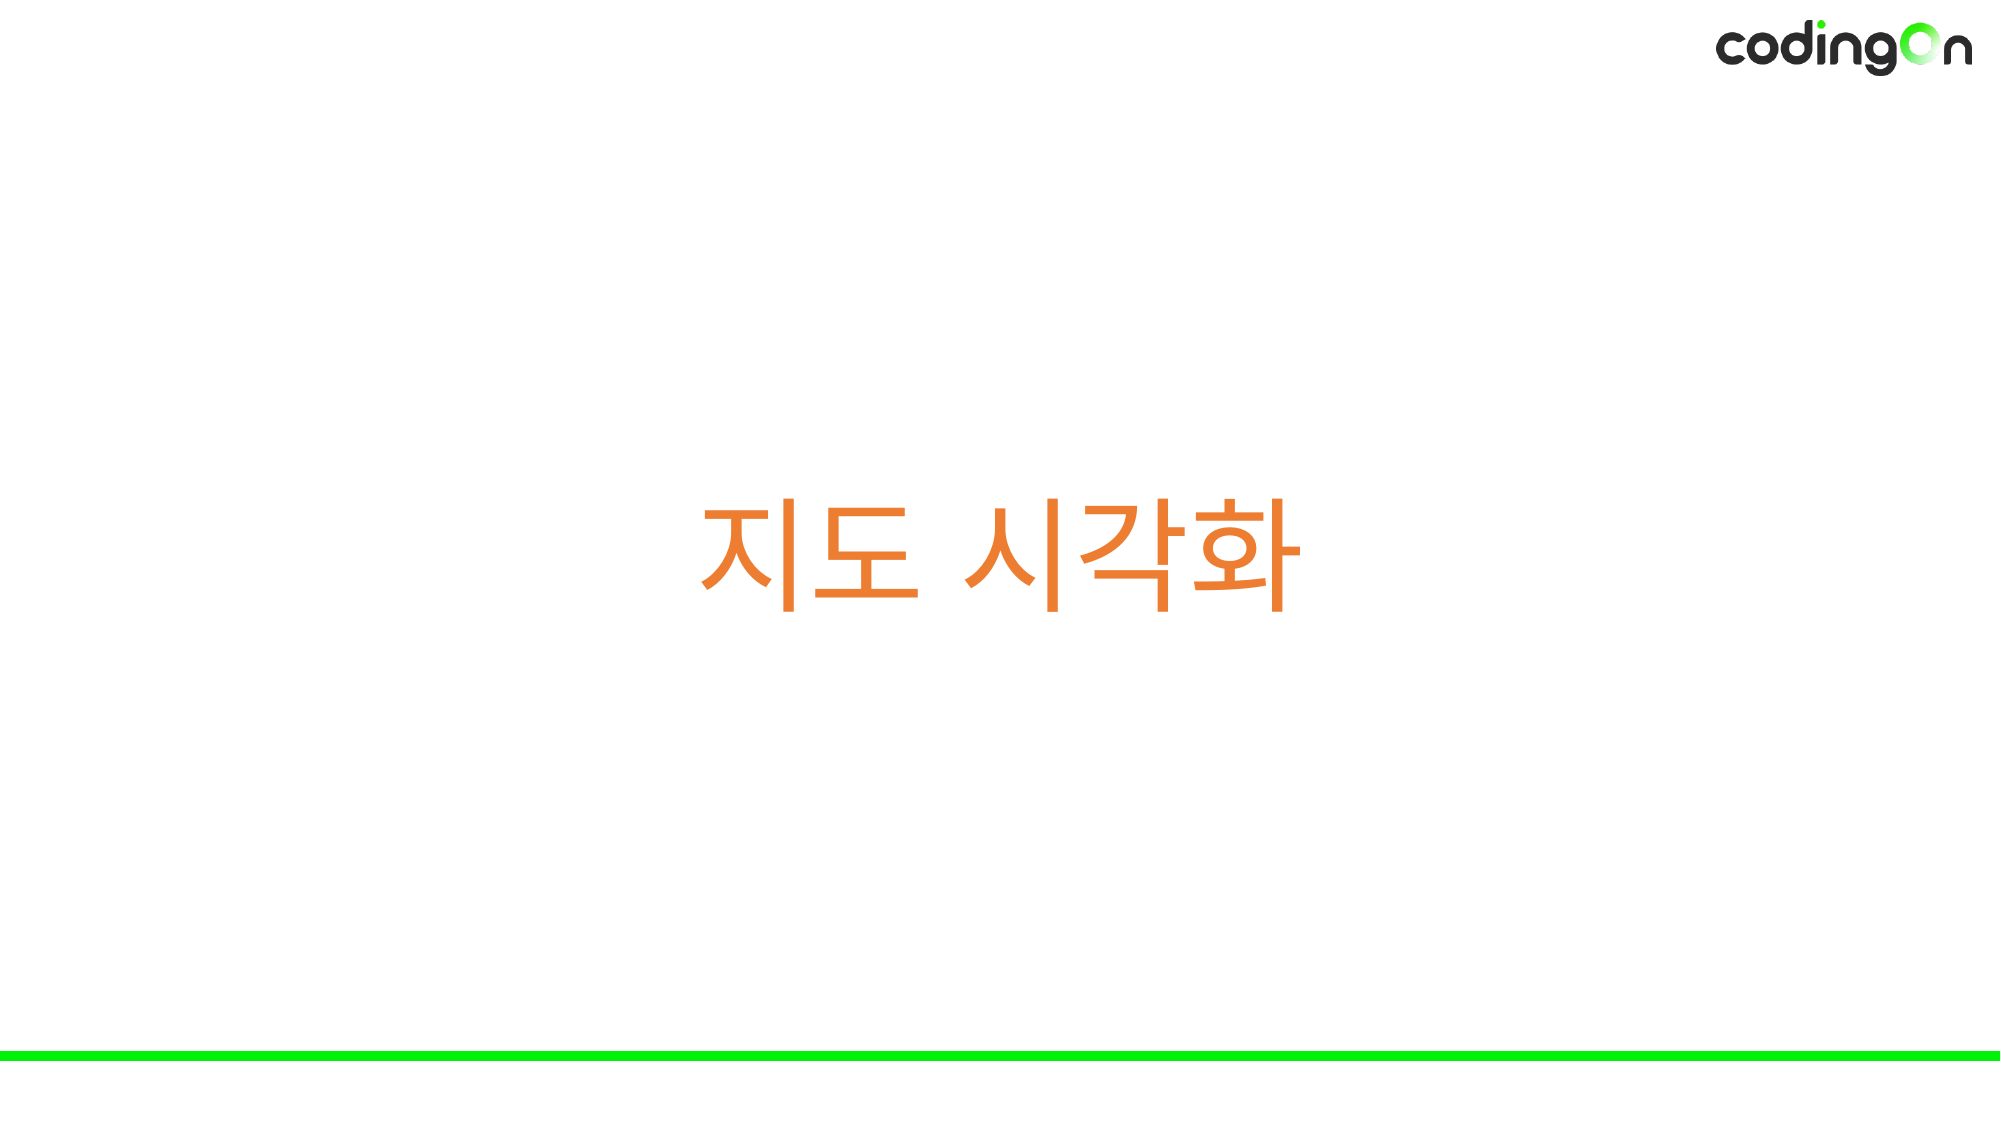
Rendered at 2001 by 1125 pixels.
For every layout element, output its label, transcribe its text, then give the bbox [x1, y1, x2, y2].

picture [1716, 20, 1972, 76]
title 지도 시각화 [249, 366, 1750, 759]
